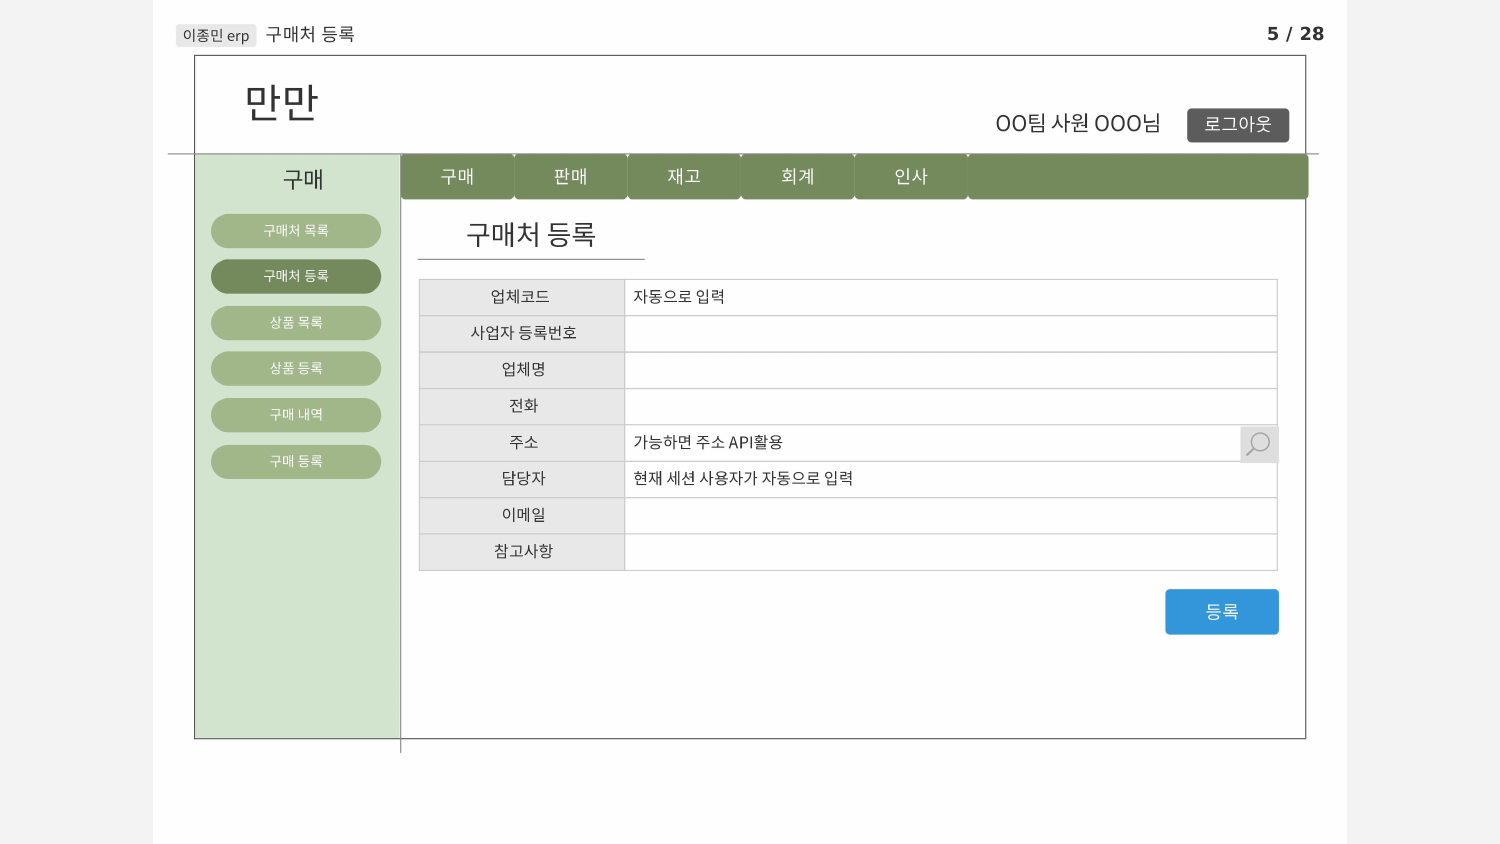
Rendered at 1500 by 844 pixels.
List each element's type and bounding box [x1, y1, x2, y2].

picture [152, 0, 1348, 844]
